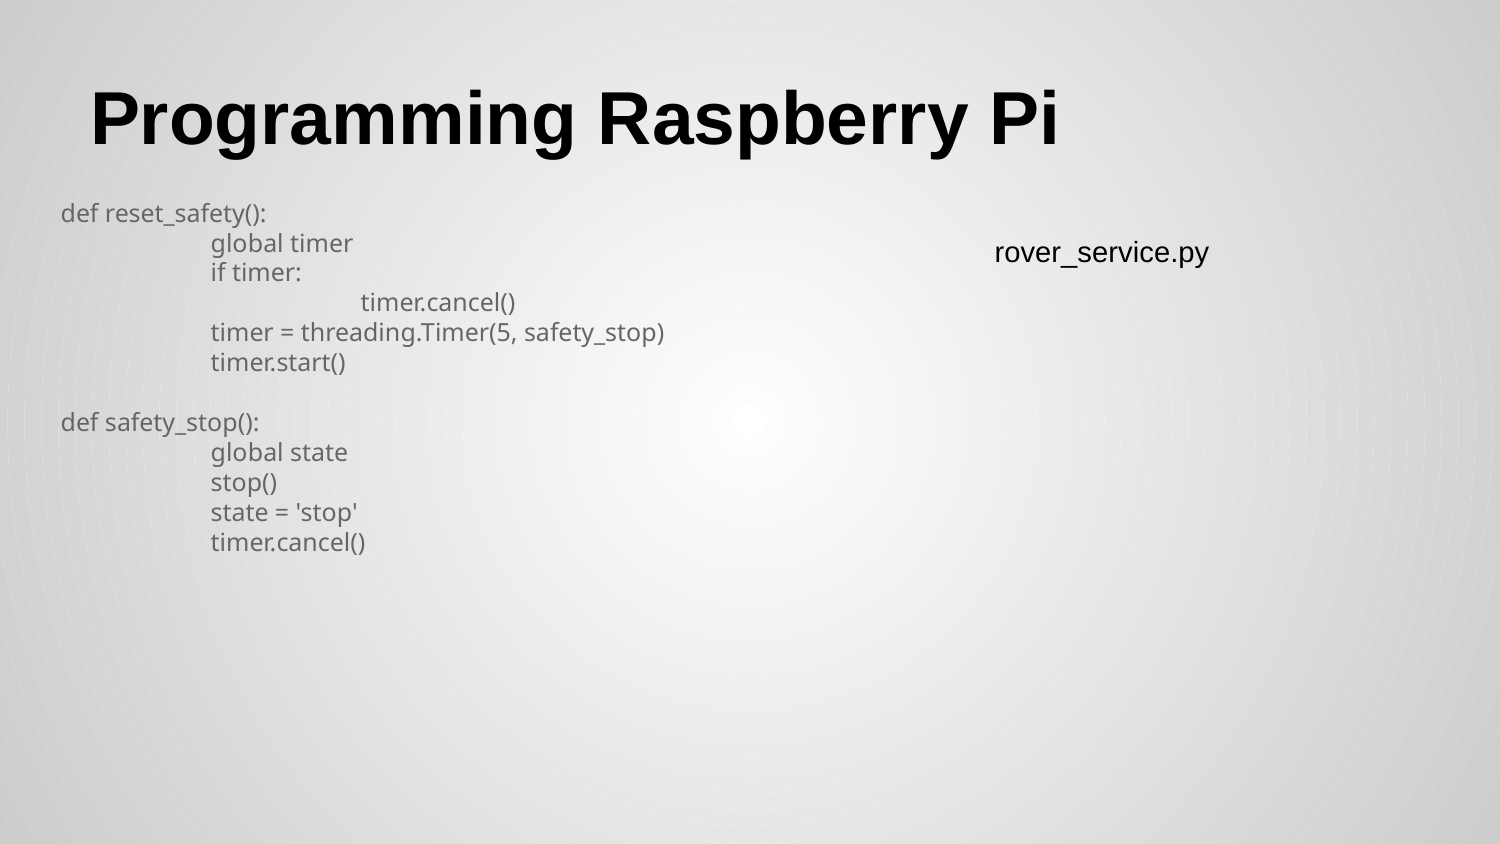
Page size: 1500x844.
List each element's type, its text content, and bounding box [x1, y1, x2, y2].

text_box rover_service.py [979, 226, 1262, 276]
text_box def reset_safety(): global timer if timer: timer.cancel() timer = threading.Timer(5, safety_stop) timer.start() def safety_stop(): global state stop() state = 'stop' timer.cancel() [45, 189, 1465, 564]
title Programming Raspberry Pi [75, 33, 1425, 175]
